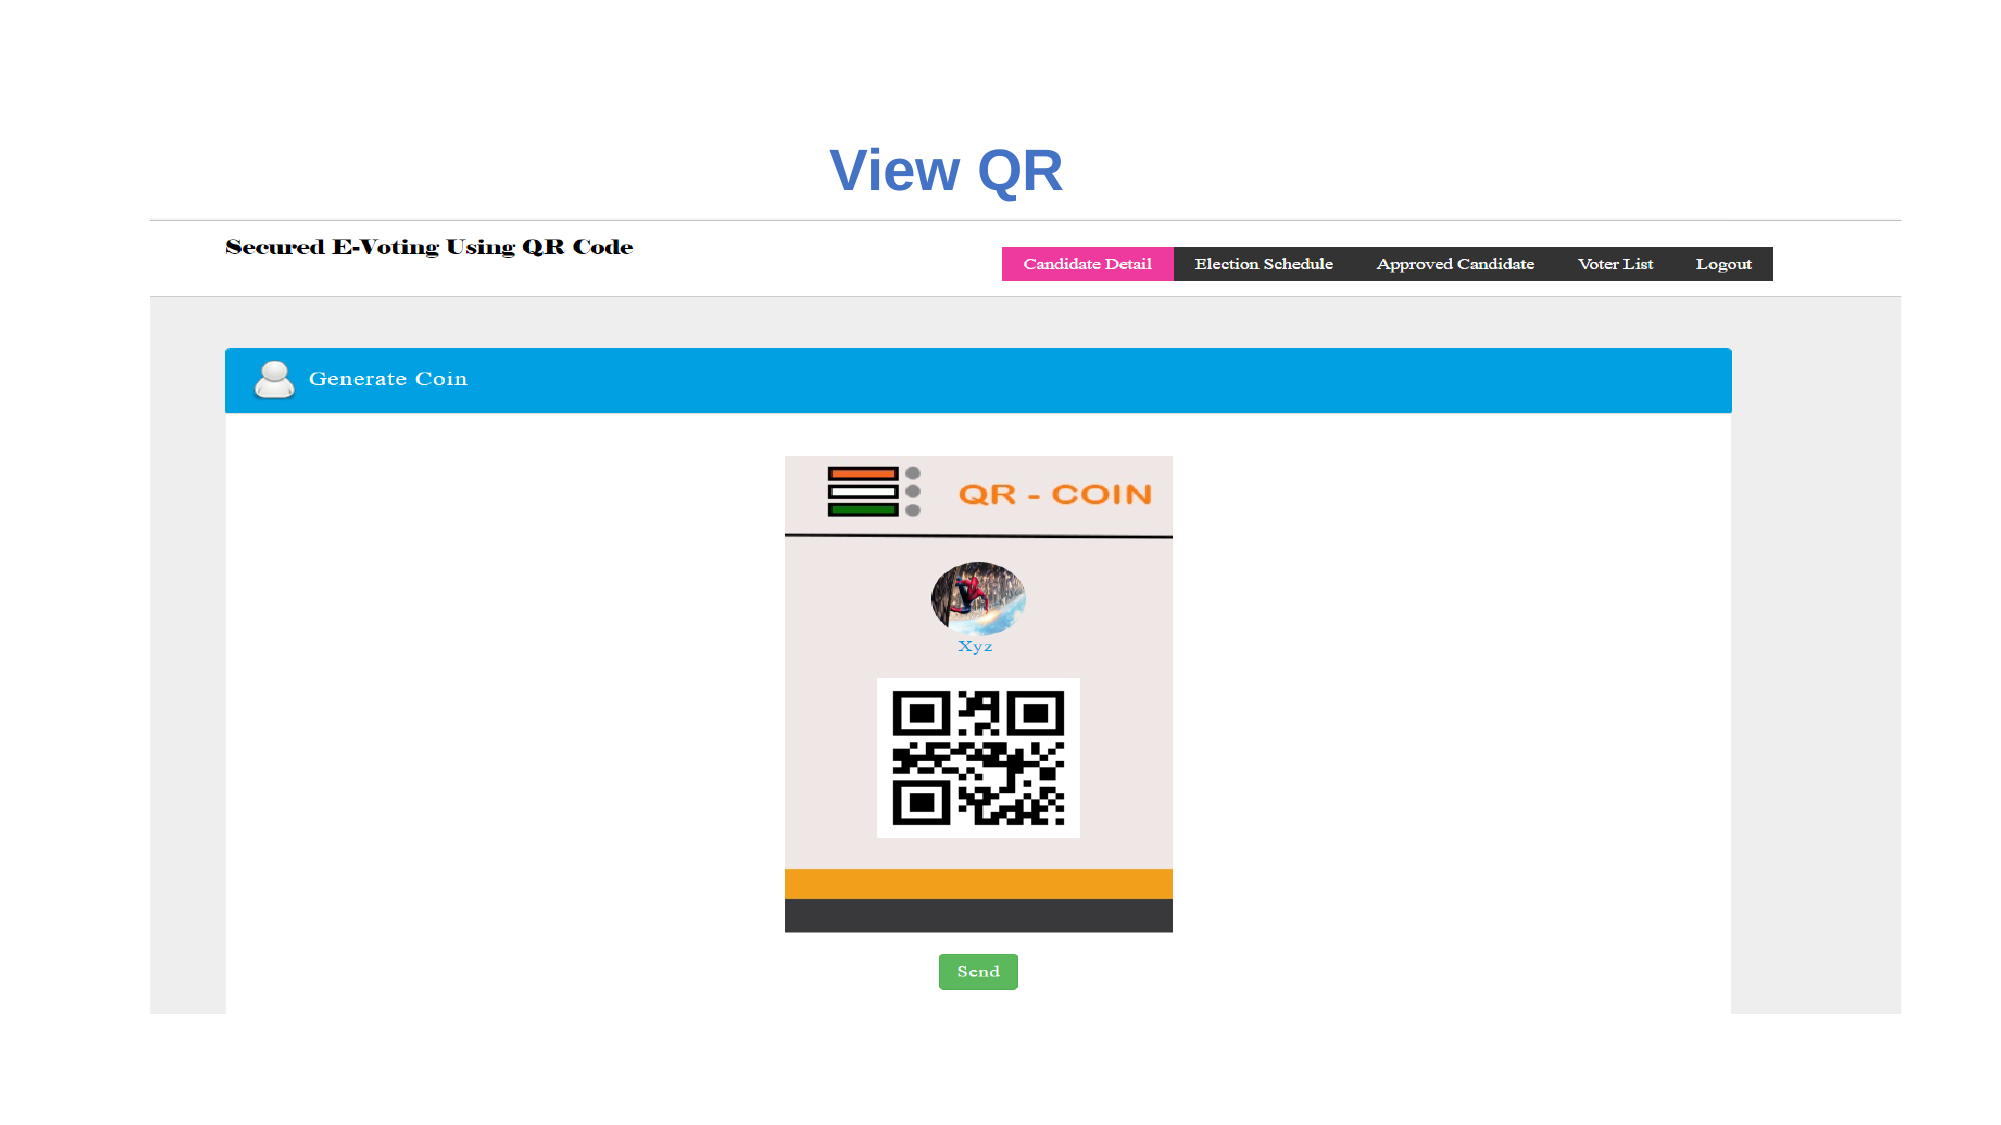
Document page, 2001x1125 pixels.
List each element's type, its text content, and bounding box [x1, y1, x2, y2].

title View QR [814, 62, 1132, 218]
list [149, 218, 1902, 1014]
